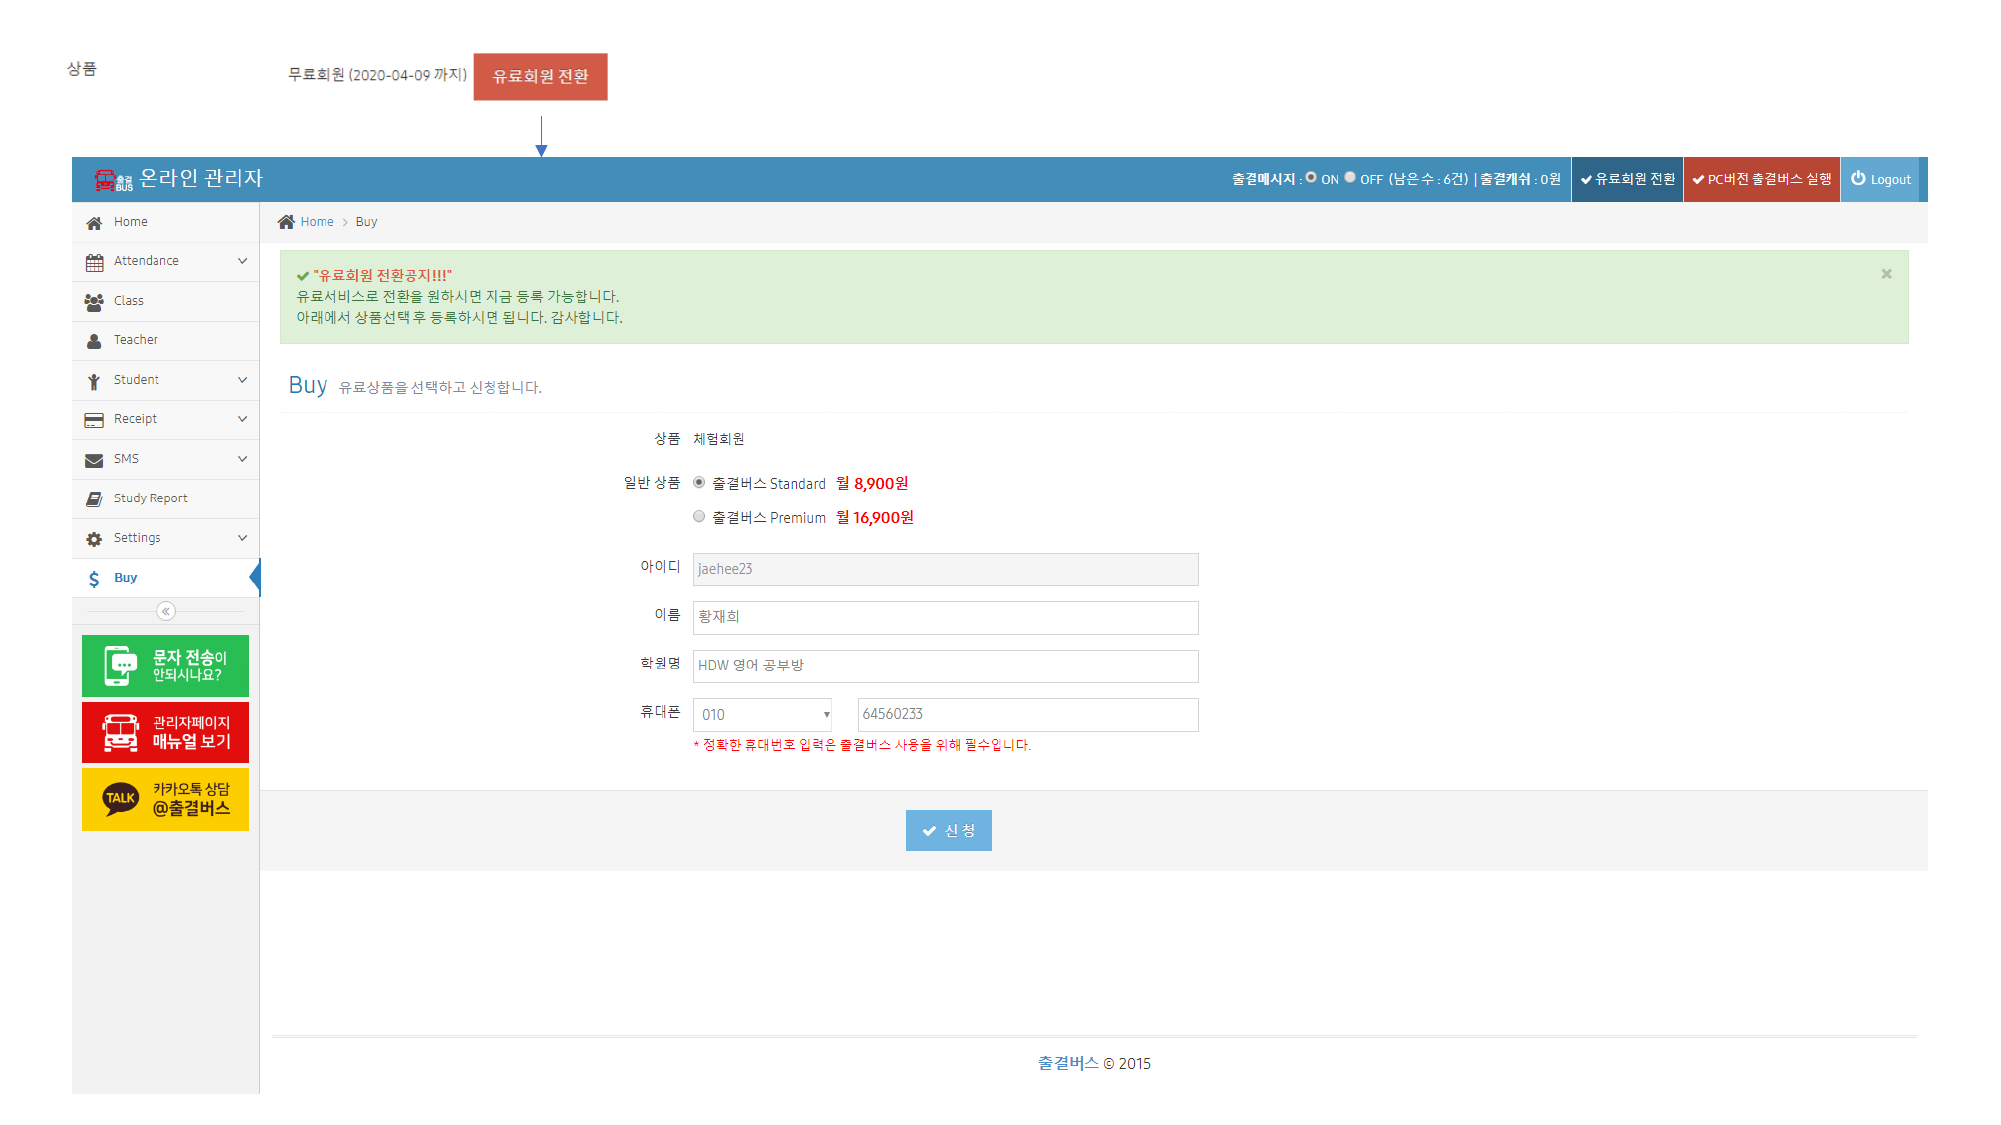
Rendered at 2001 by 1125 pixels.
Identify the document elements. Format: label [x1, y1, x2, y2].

picture [52, 31, 621, 105]
picture [72, 157, 1928, 1094]
